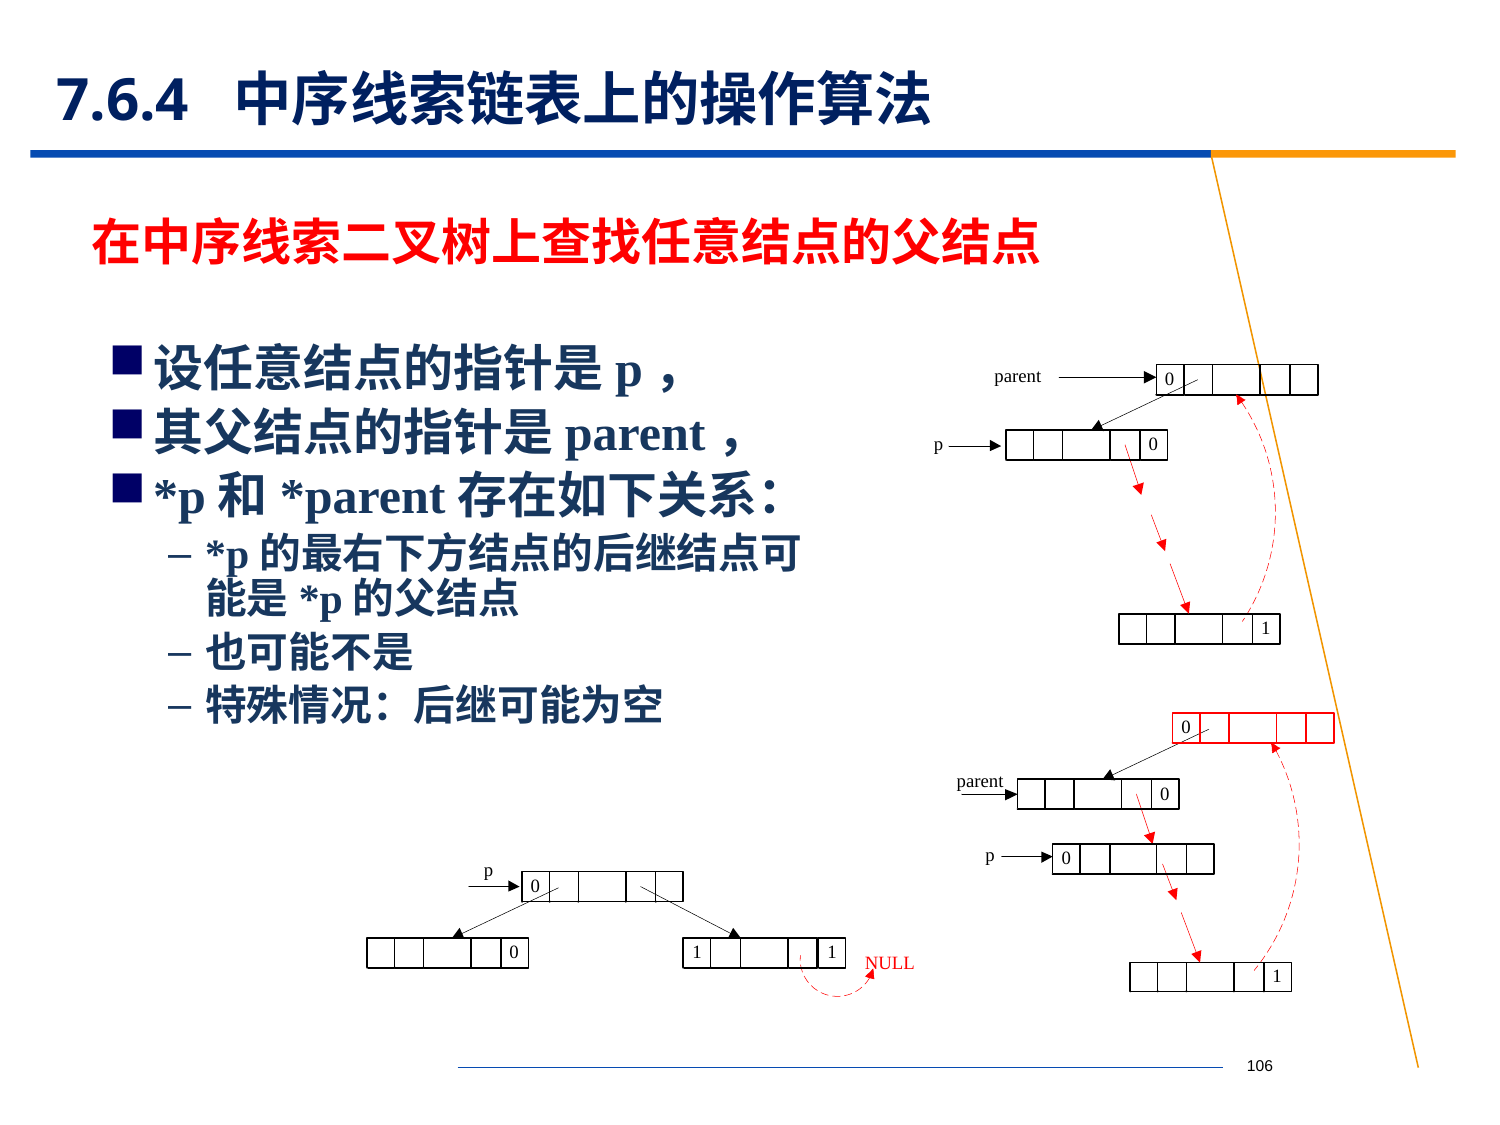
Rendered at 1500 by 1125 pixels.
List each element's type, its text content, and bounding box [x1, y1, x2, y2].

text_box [924, 686, 1395, 1035]
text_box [913, 333, 1322, 648]
title 7.6.4 中序线索链表上的操作算法 [41, 64, 1392, 130]
text_box 在中序线索二叉树上查找任意结点的父结点 [76, 183, 1427, 297]
text_box 设任意结点的指针是p， 其父结点的指针是parent， *p和*parent存在如下关系： *p的最右下方结点的后继结点可能是*p的父结点 也可能不是 特殊情况：后继可能为空 [93, 335, 843, 1011]
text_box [274, 865, 926, 1039]
